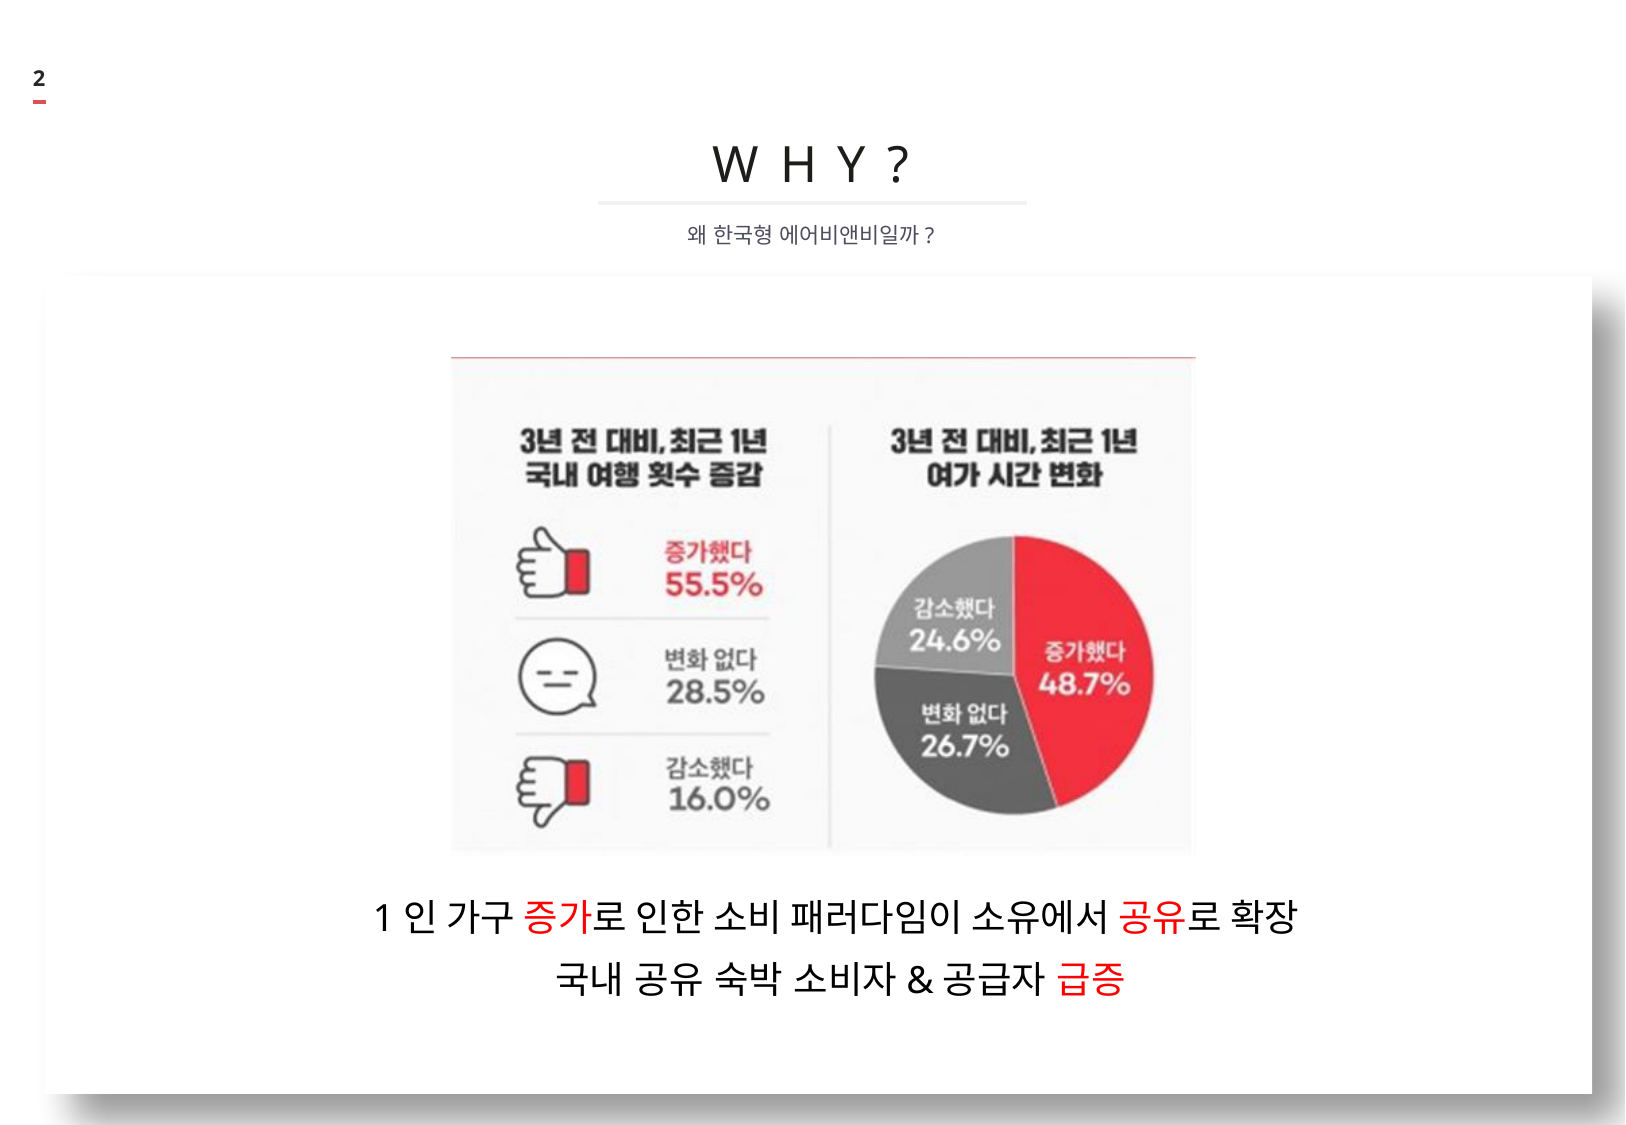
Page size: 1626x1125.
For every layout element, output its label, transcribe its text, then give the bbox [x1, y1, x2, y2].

text_box 국내 공유 숙박 소비자&공급자 급증 [540, 948, 1141, 1009]
text_box 2 [32, 42, 57, 114]
text_box 왜 한국형 에어비앤비일까? [215, 216, 1408, 253]
text_box [43, 274, 1594, 1096]
text_box WHY? [215, 134, 1408, 192]
picture [451, 357, 1196, 856]
text_box 1인 가구 증가로 인한 소비 패러다임이 소유에서 공유로 확장 [358, 886, 1315, 947]
